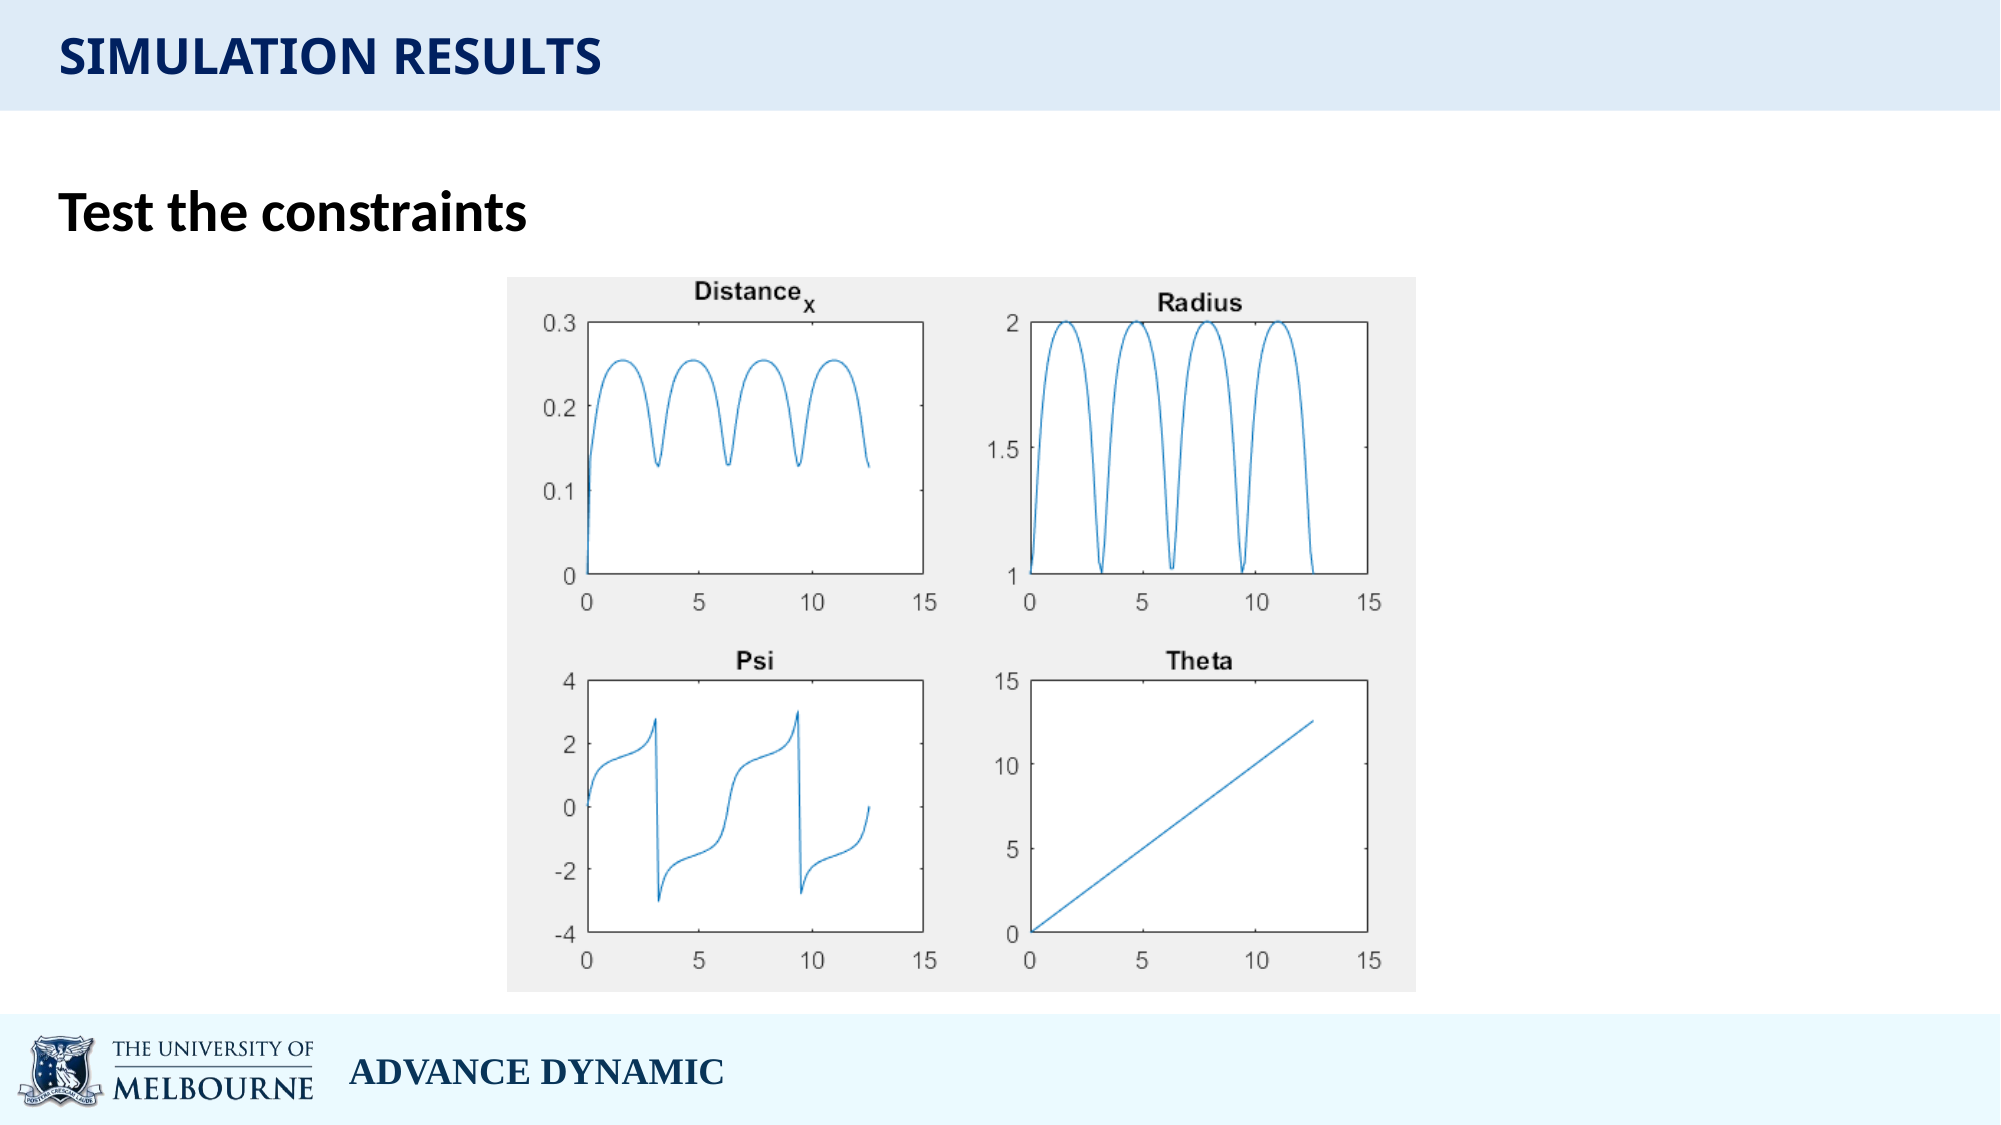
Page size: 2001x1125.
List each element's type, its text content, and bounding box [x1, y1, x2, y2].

text_box Test the constraints [43, 166, 543, 251]
text_box [0, 0, 2000, 112]
picture [0, 1014, 332, 1125]
text_box [0, 1013, 2000, 1125]
text_box ADVANCE DYNAMIC [334, 1039, 741, 1099]
text_box SIMULATION RESULTS [44, 17, 618, 93]
picture [507, 277, 1416, 992]
